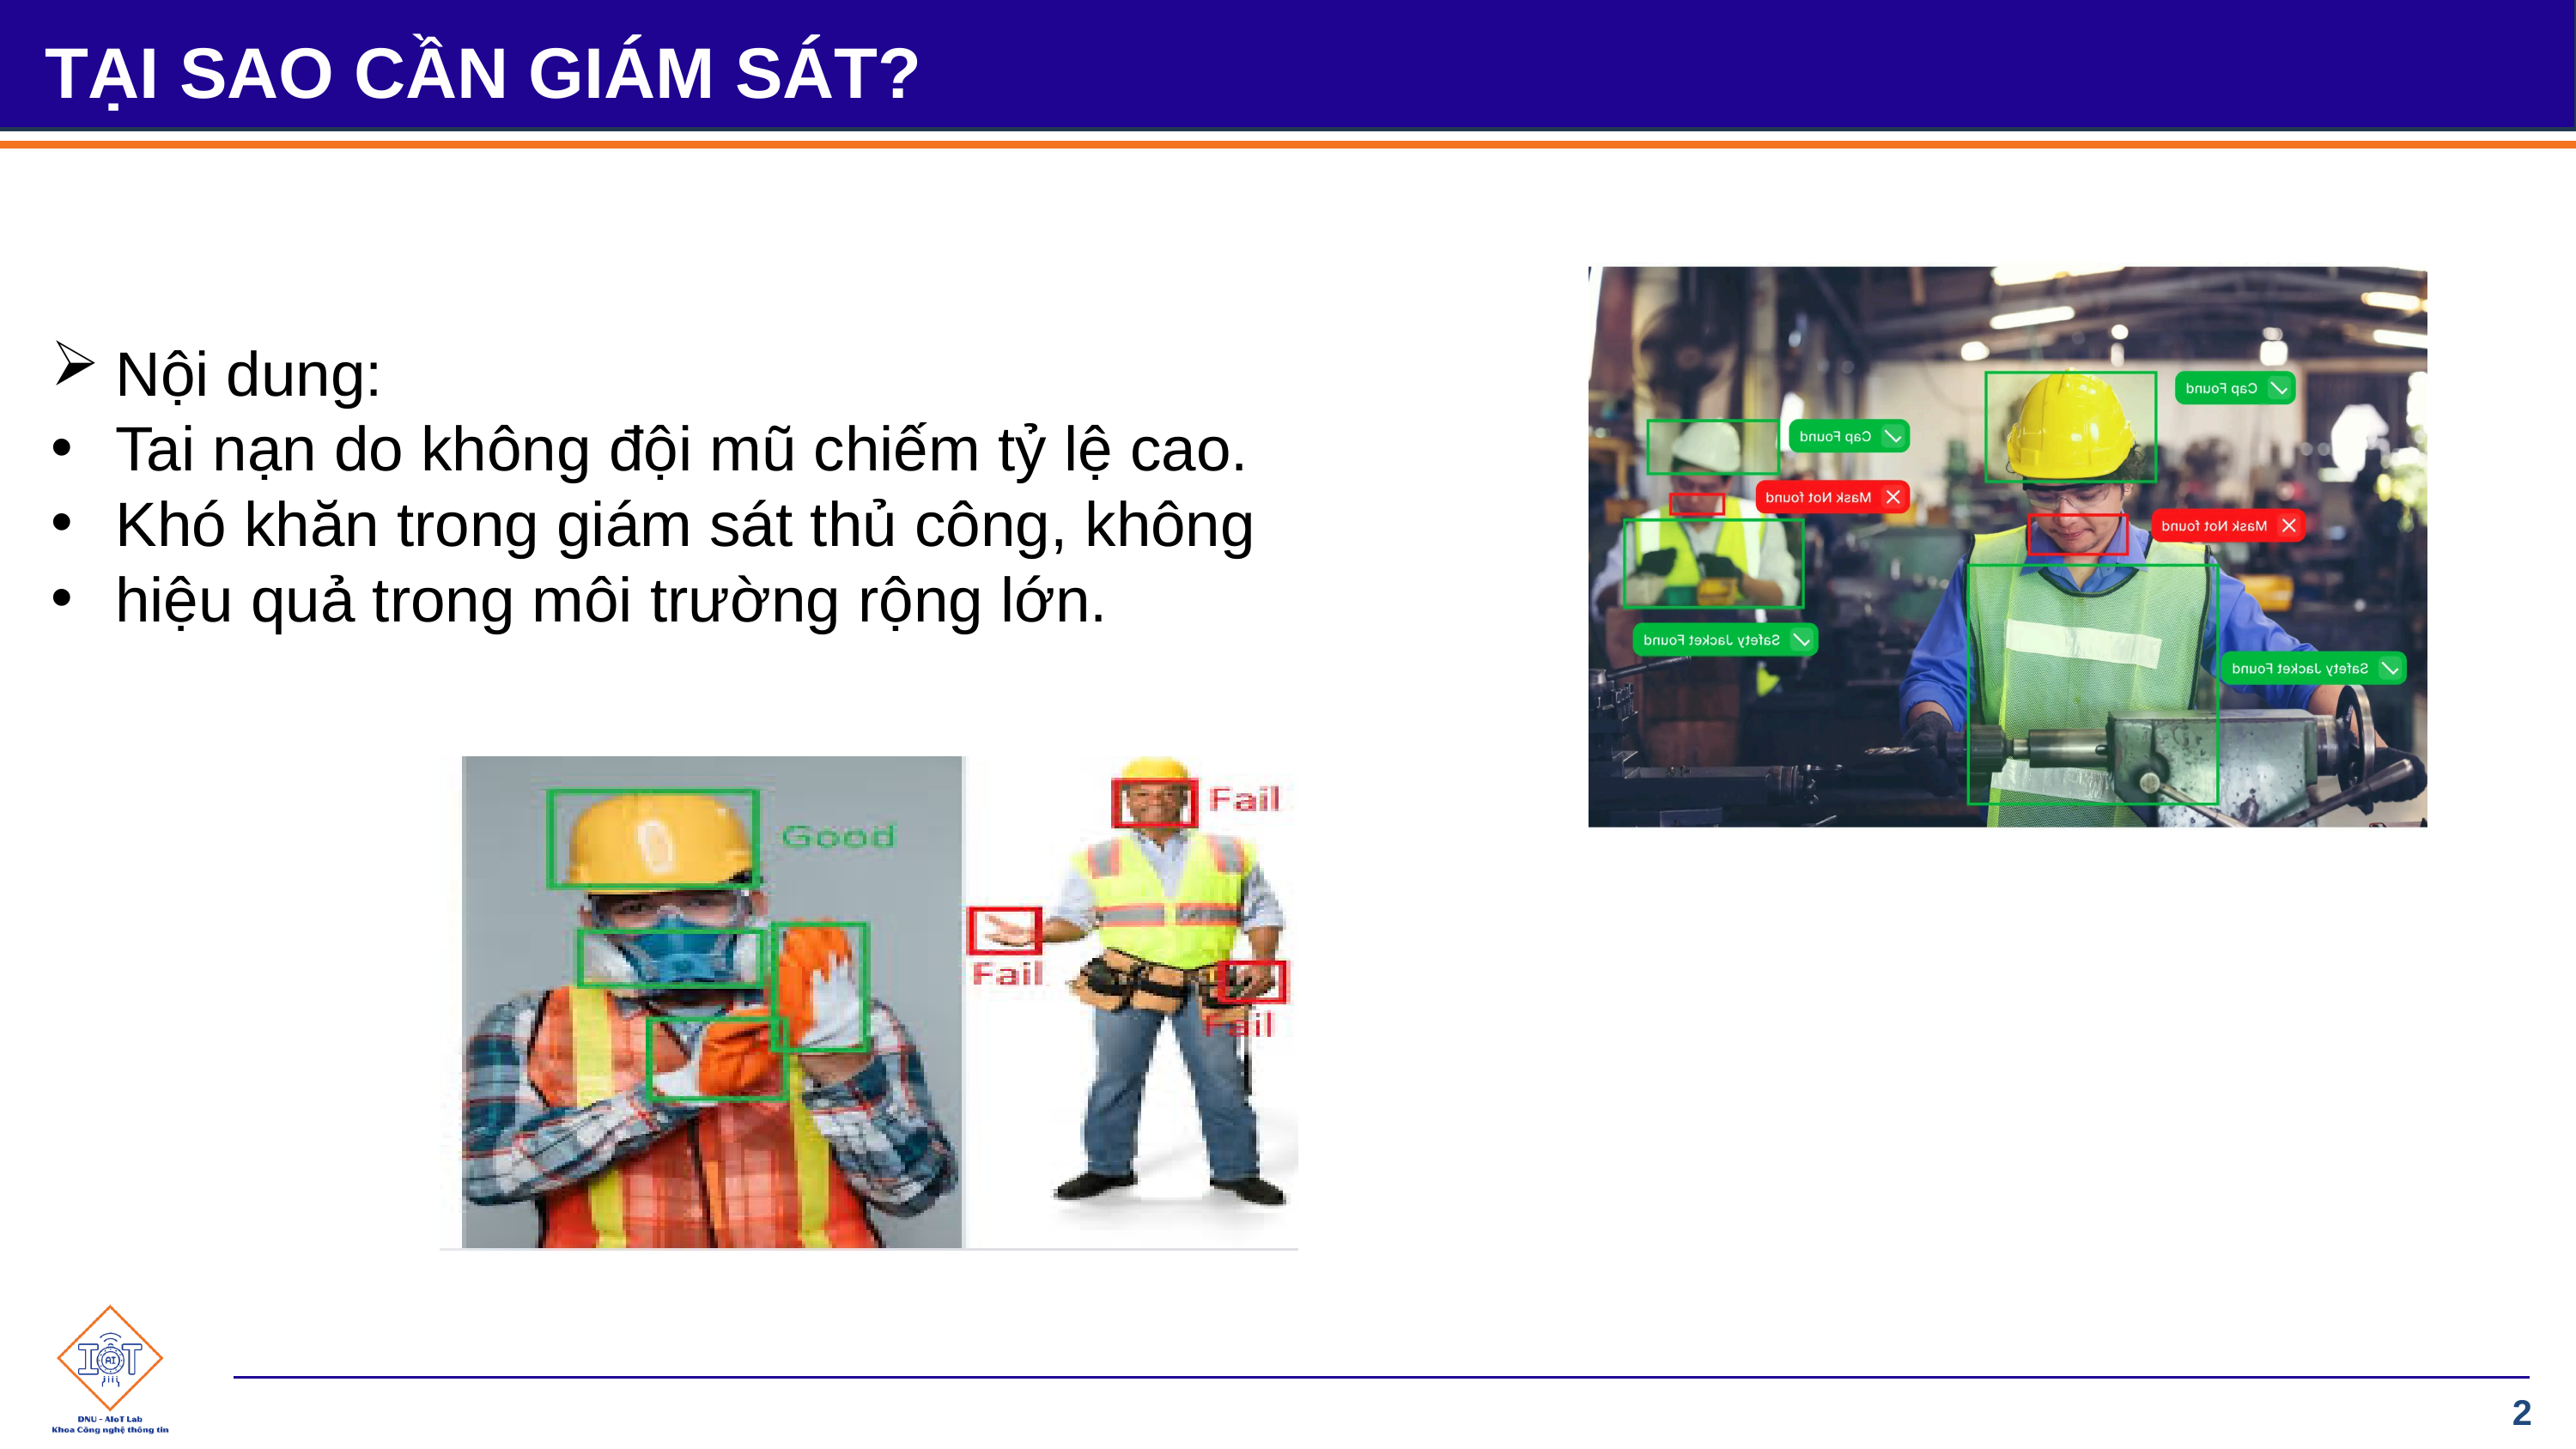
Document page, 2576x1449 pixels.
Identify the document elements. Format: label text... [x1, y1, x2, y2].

text_box TẠI SAO CẦN GIÁM SÁT? [32, 21, 1492, 119]
picture [440, 755, 1298, 1251]
picture [1588, 262, 2427, 831]
text_box [0, 0, 2576, 131]
picture [42, 1296, 186, 1440]
footer 2 [2468, 1389, 2576, 1433]
text_box Nội dung: Tai nạn do không đội mũ chiếm tỷ lệ cao. Khó khăn trong giám sát thủ công, không hiệu quả trong môi trường rộng lớn. [38, 327, 1621, 1318]
